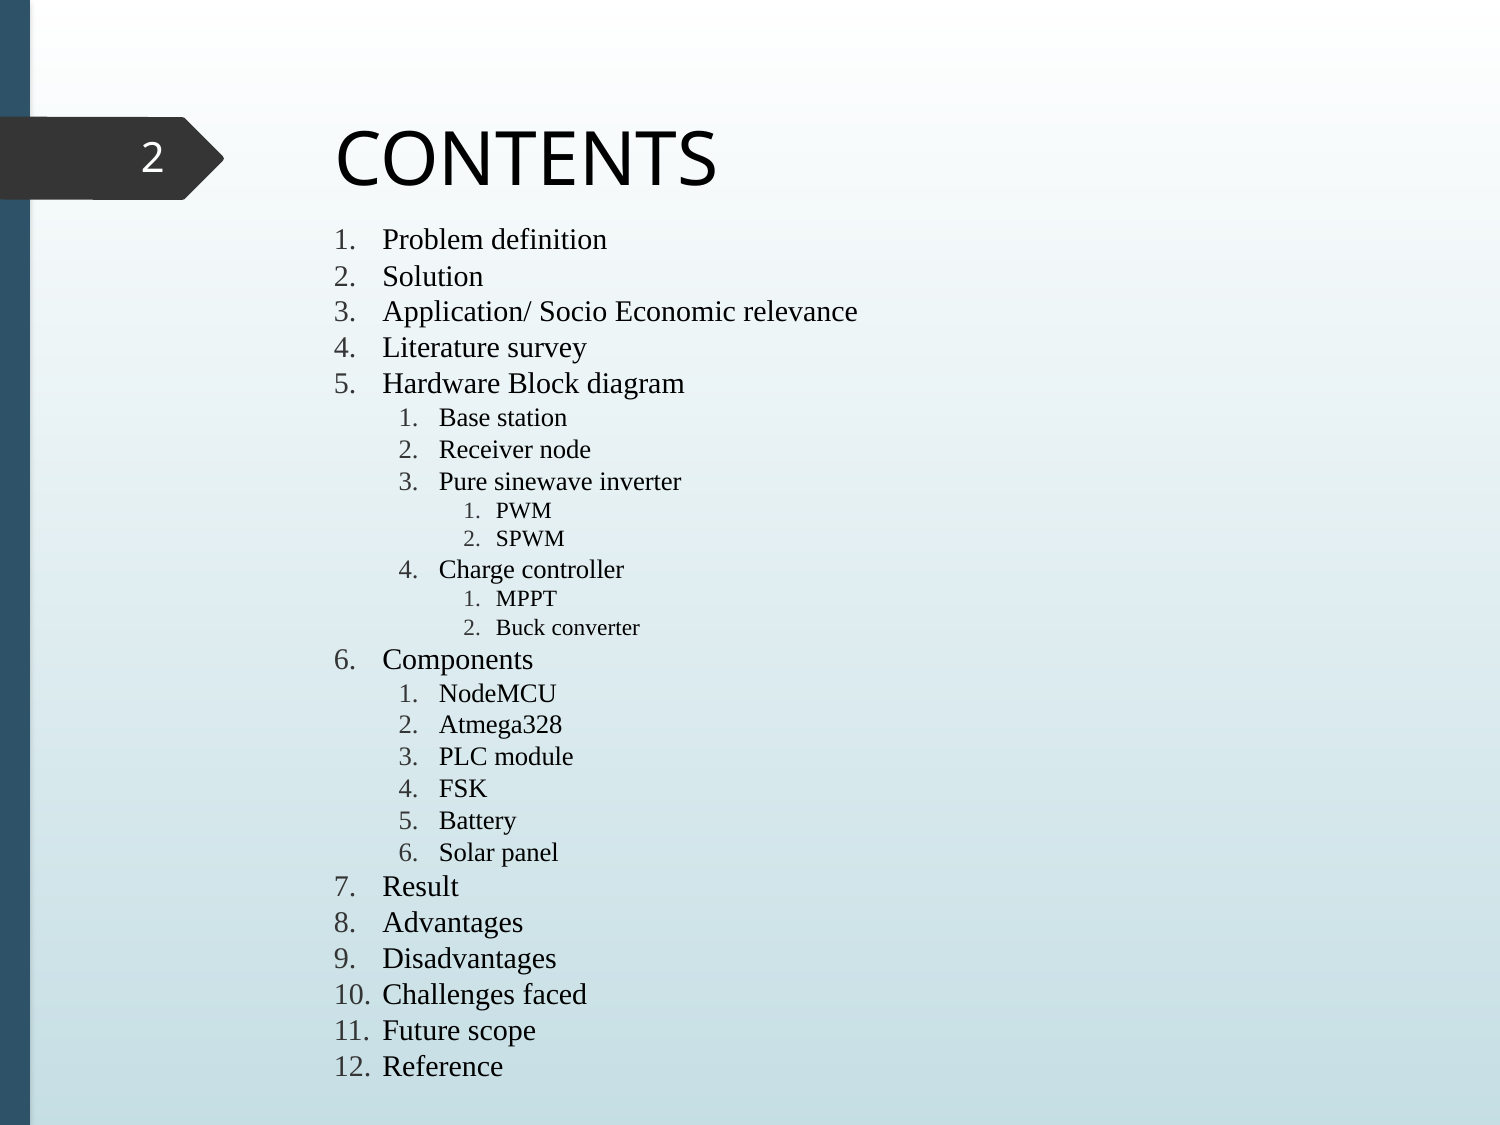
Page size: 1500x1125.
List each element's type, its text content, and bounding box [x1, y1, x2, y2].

title CONTENTS [319, 102, 1400, 212]
list Problem definition Solution Application/ Socio Economic relevance Literature survey Hardware Block diagram Base station Receiver node Pure sinewave inverter PWM SPWM Charge controller MPPT Buck converter Components NodeMCU Atmega328 PLC module FSK Battery Solar panel Result Advantages Disadvantages Challenges faced Future scope Reference [318, 212, 1400, 1100]
slide_number 2 [83, 129, 180, 190]
